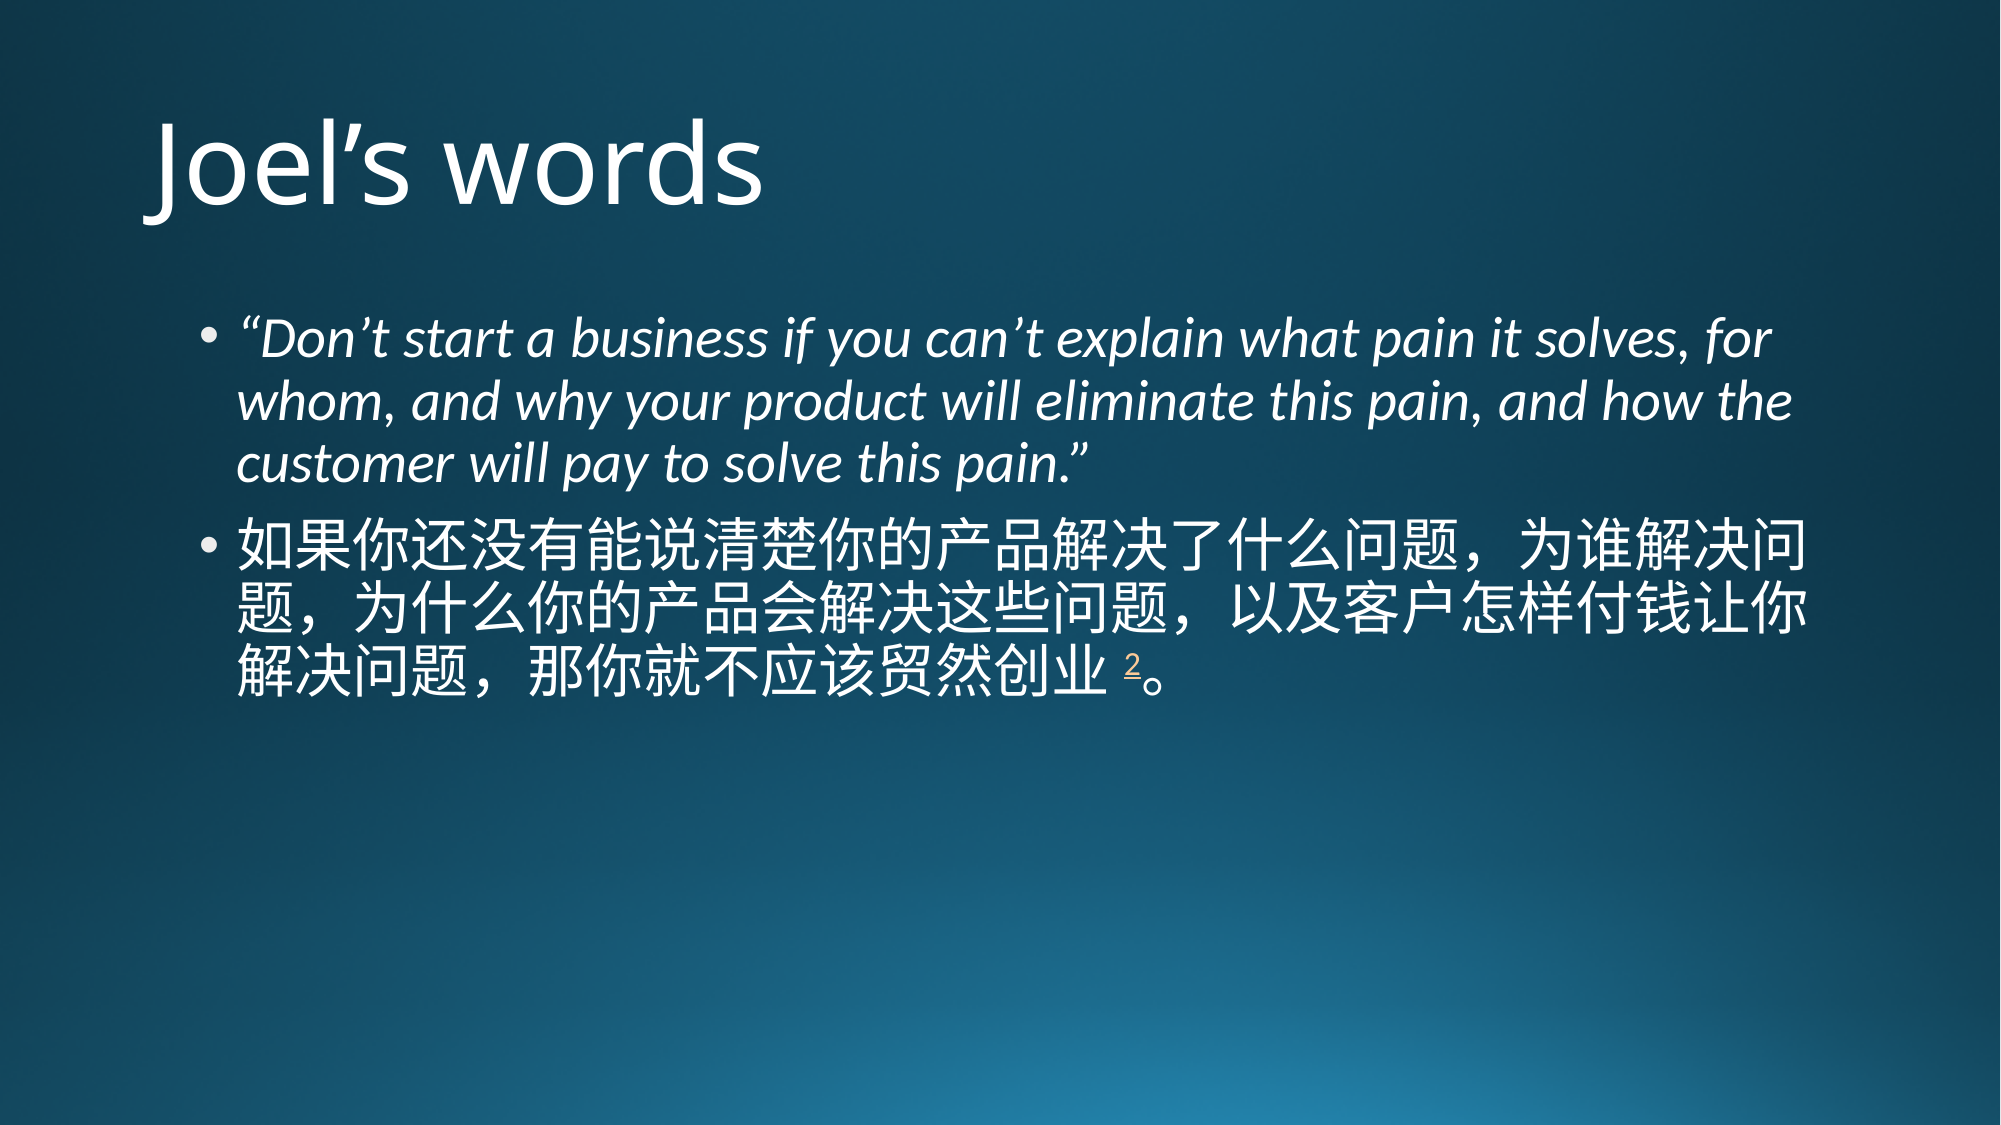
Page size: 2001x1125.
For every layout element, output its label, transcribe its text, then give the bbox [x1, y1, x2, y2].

list “Don’t start a business if you can’t explain what pain it solves, for whom, and why your product will eliminate this pain, and how the customer will pay to solve this pain.” 如果你还没有能说清楚你的产品解决了什么问题，为谁解决问题，为什么你的产品会解决这些问题，以及客户怎样付钱让你解决问题，那你就不应该贸然创业2。 [183, 299, 1863, 1014]
picture [0, 0, 2001, 1125]
title Joel’s words [137, 59, 1863, 278]
